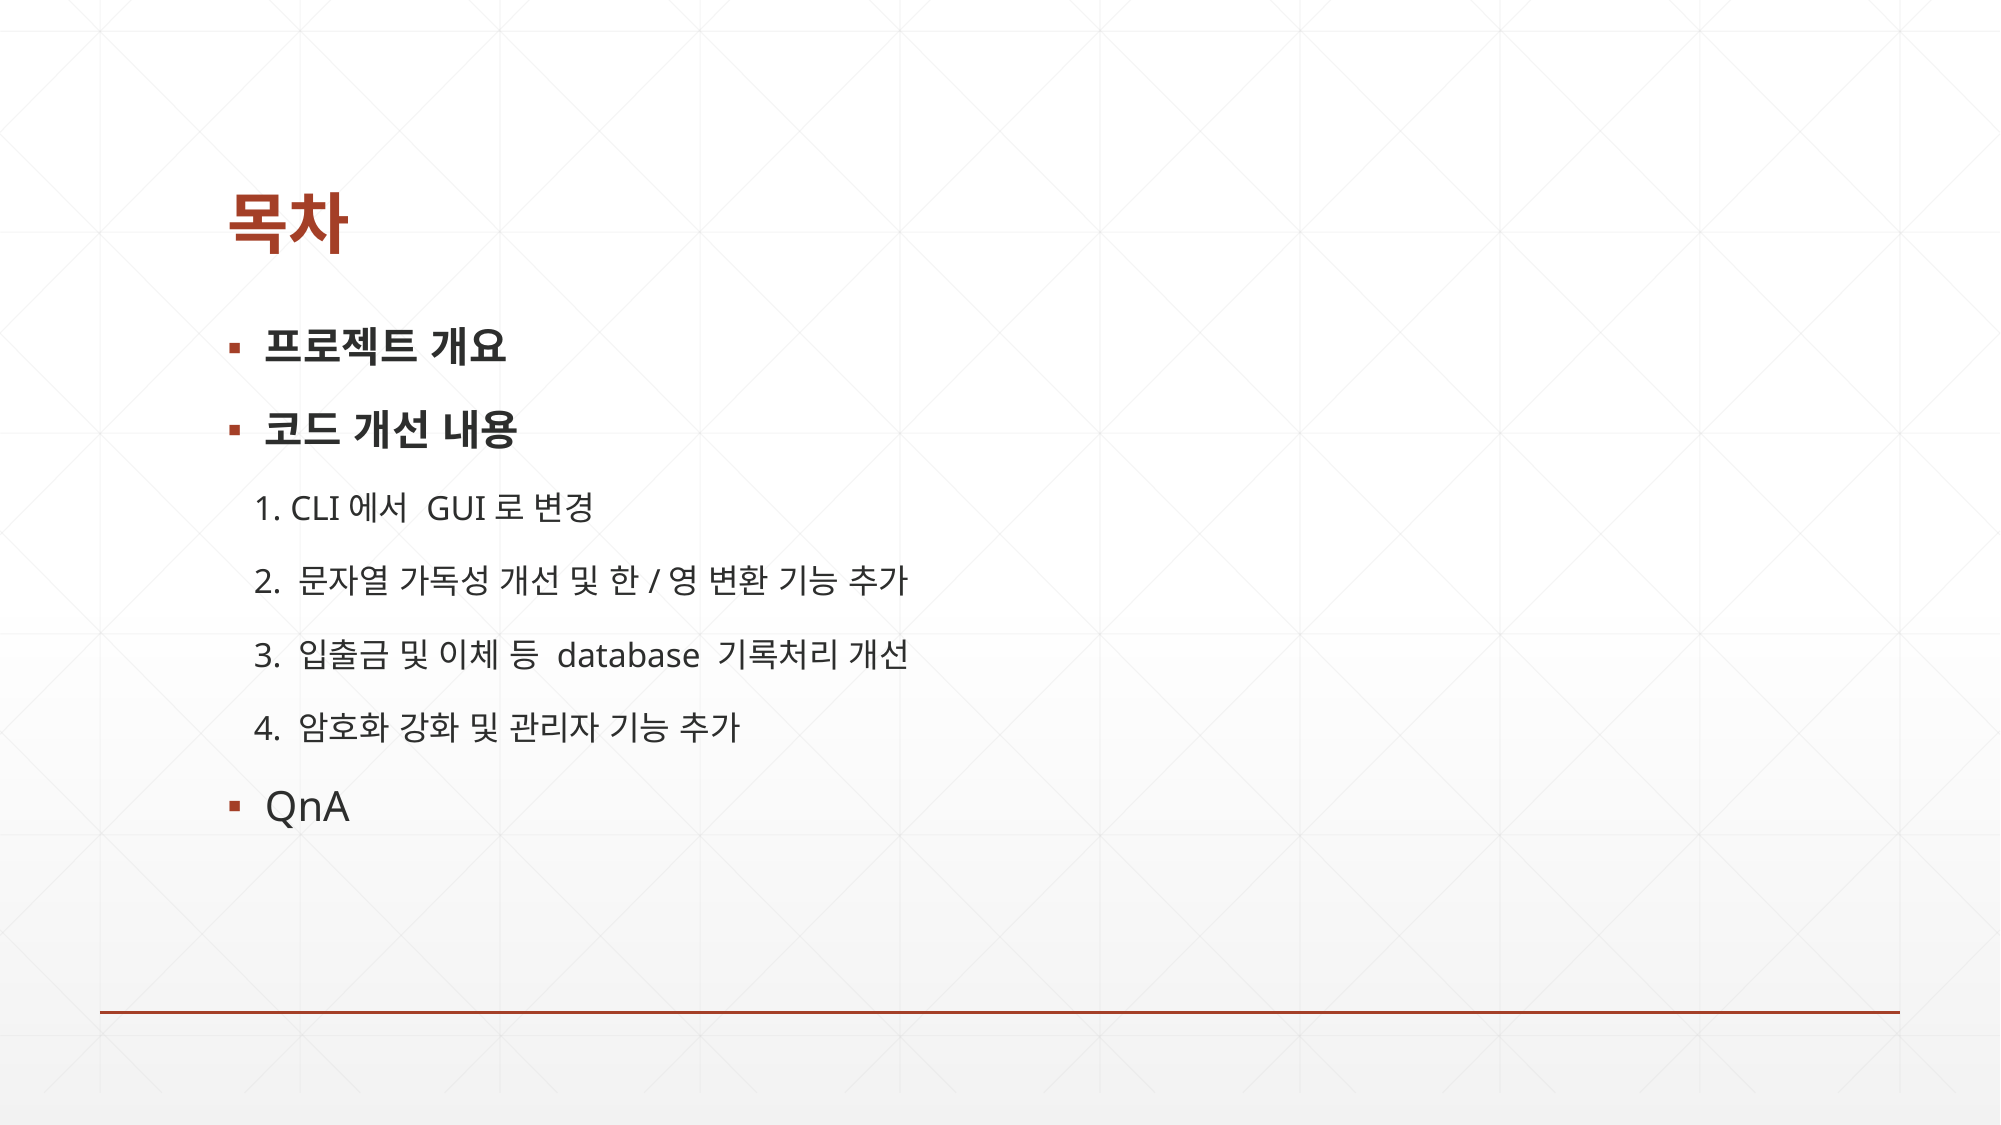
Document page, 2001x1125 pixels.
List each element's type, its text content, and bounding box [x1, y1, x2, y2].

list 프로젝트 개요 코드 개선 내용 1. CLI에서 GUI로 변경 2. 문자열 가독성 개선 및 한/영 변환 기능 추가 3. 입출금 및 이체 등 database 기록처리 개선 4. 암호화 강화 및 관리자 기능 추가 QnA [212, 319, 1788, 945]
title 목차 [212, 82, 1788, 271]
